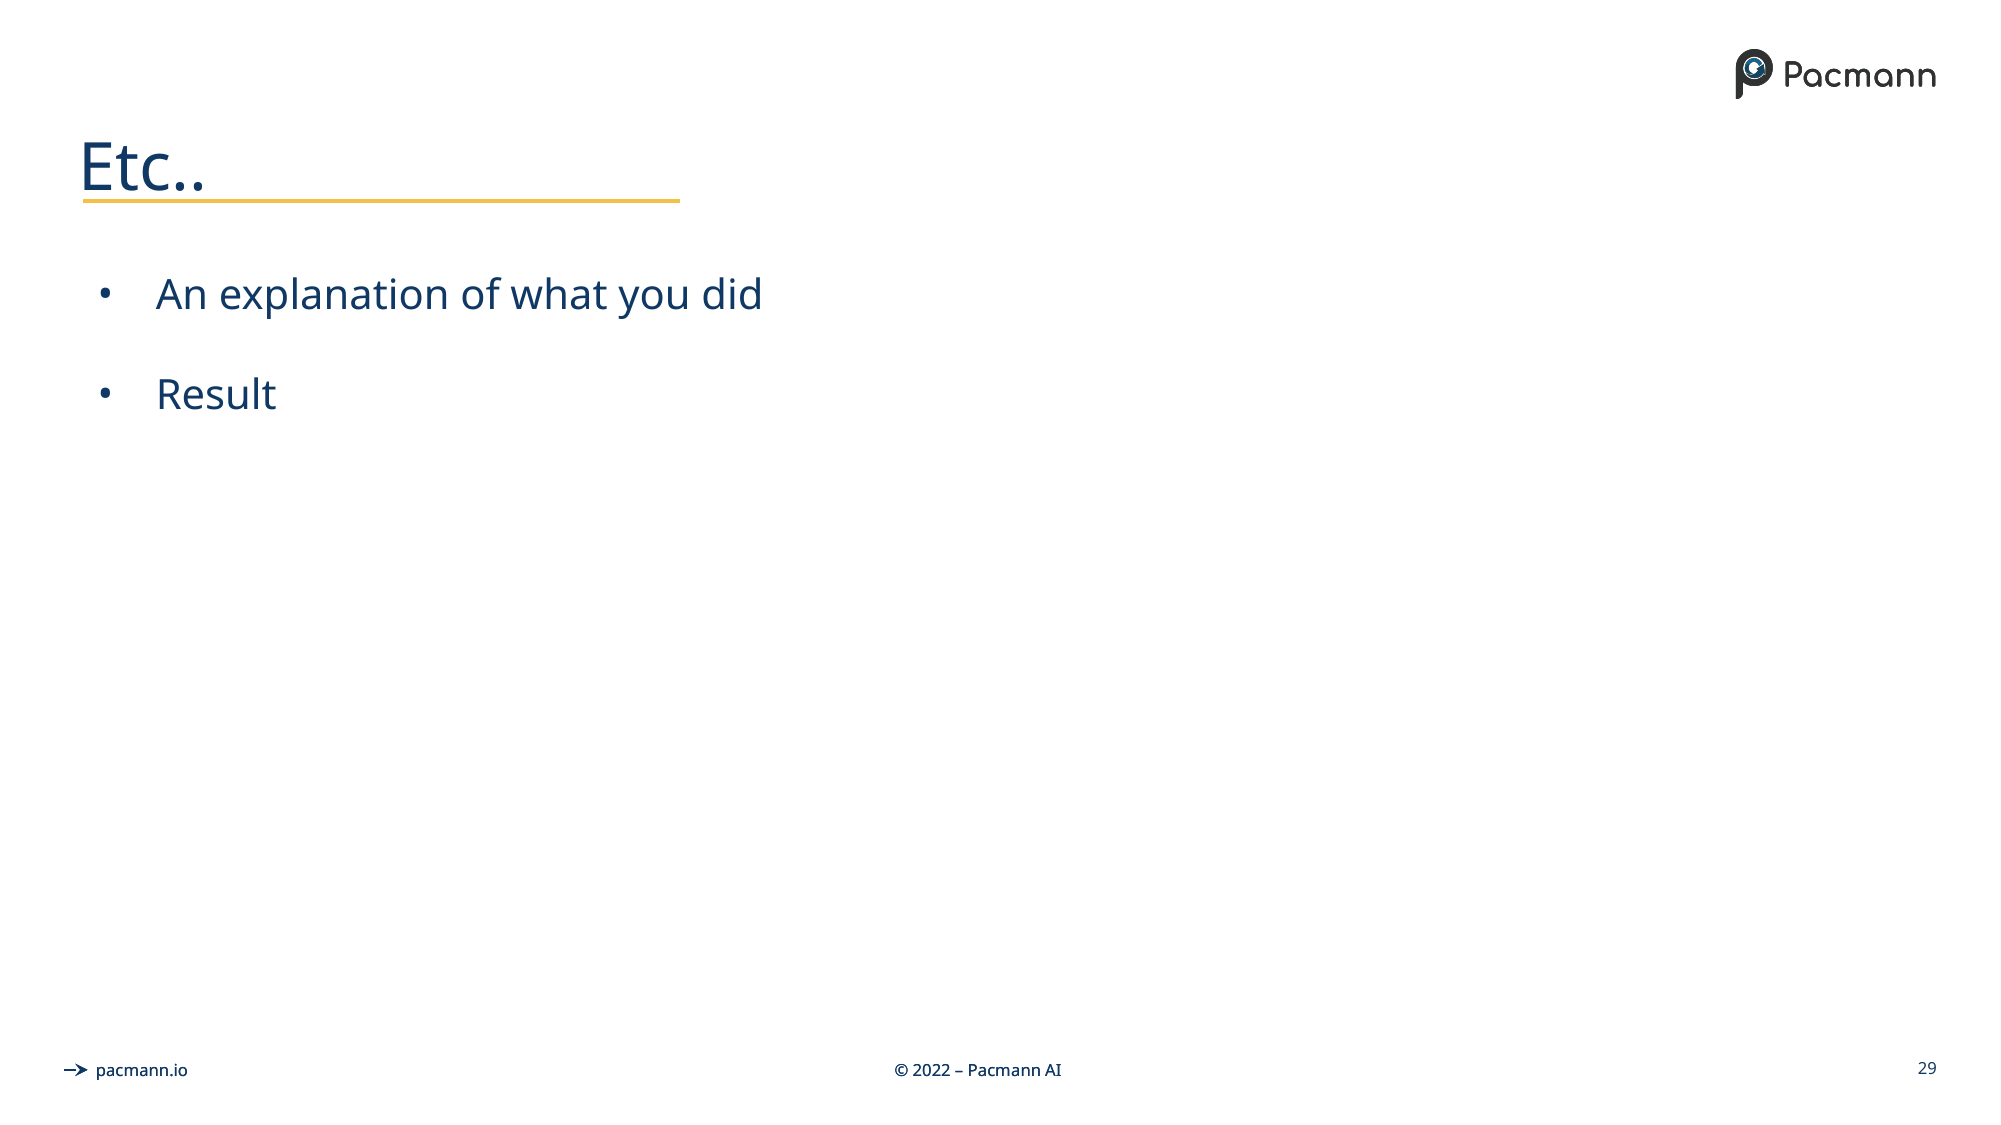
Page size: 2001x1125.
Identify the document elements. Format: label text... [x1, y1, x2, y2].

title Etc.. [63, 59, 1935, 278]
text_box An explanation of what you did Result [65, 259, 1934, 425]
picture [1707, 36, 1966, 112]
